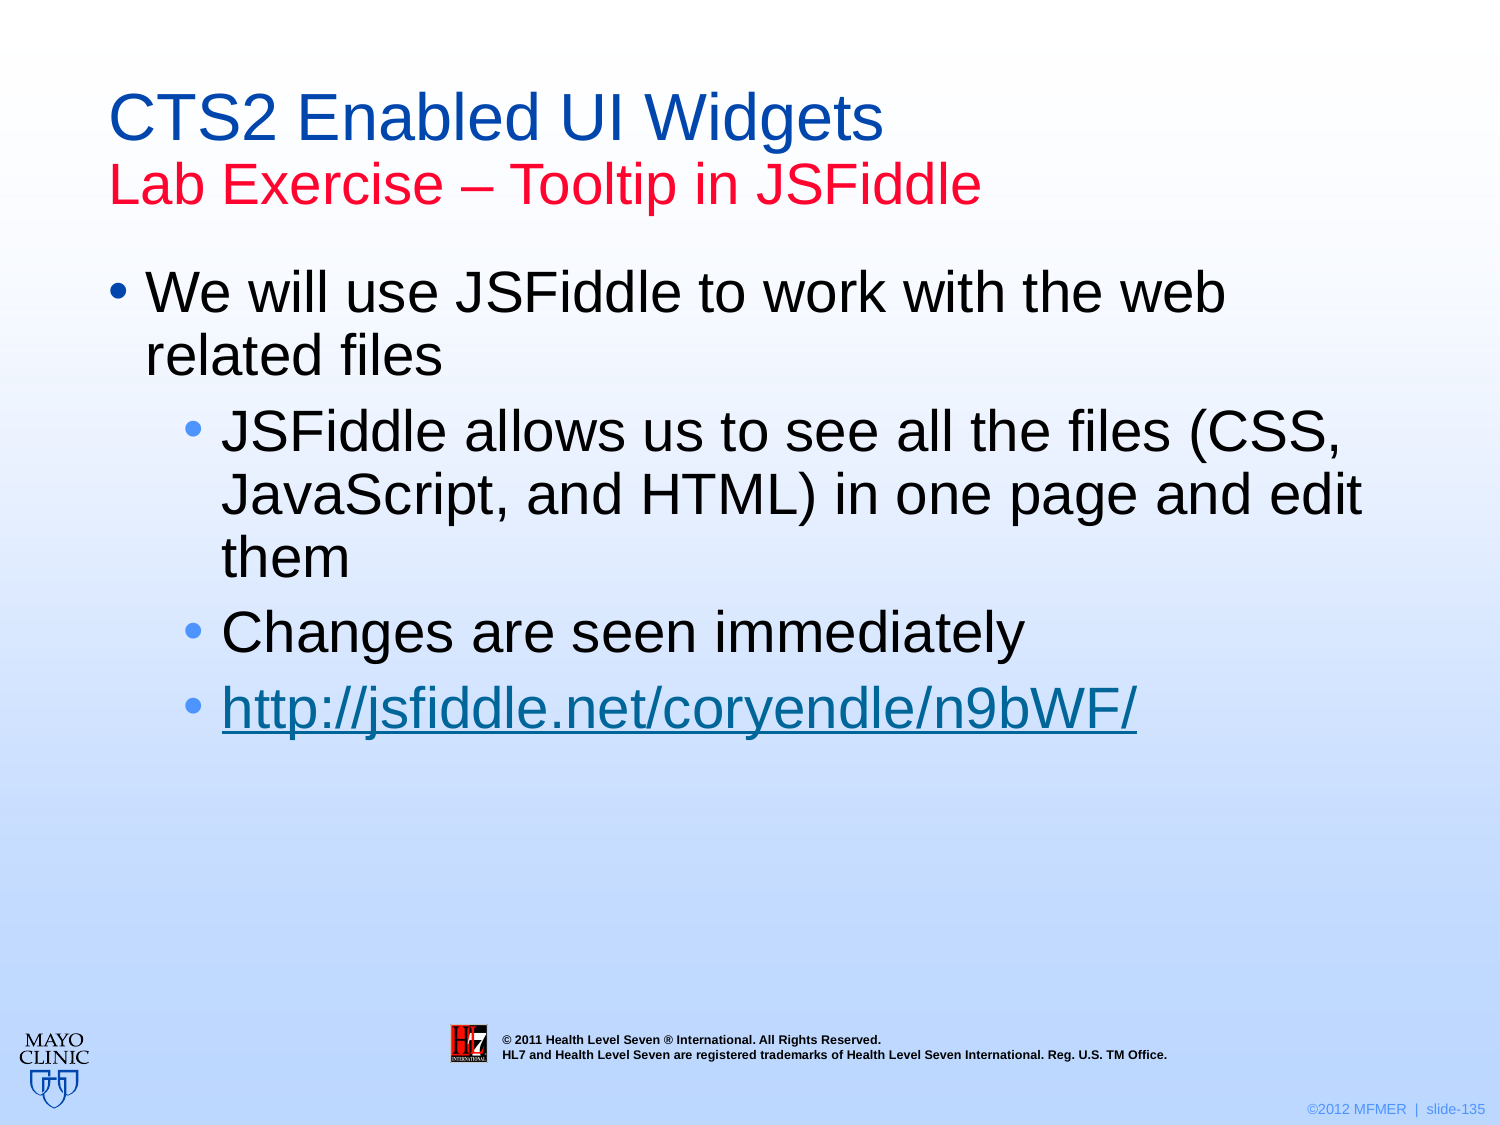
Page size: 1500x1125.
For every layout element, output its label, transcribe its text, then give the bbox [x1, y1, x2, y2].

title CTS2 Enabled UI Widgets Lab Exercise – Tooltip in JSFiddle [108, 0, 1392, 224]
list We will use JSFiddle to work with the web related files JSFiddle allows us to see all the files (CSS, JavaScript, and HTML) in one page and edit them Changes are seen immediately http://jsfiddle.net/coryendle/n9bWF/ [108, 224, 1392, 1013]
picture [0, 0, 1500, 1125]
